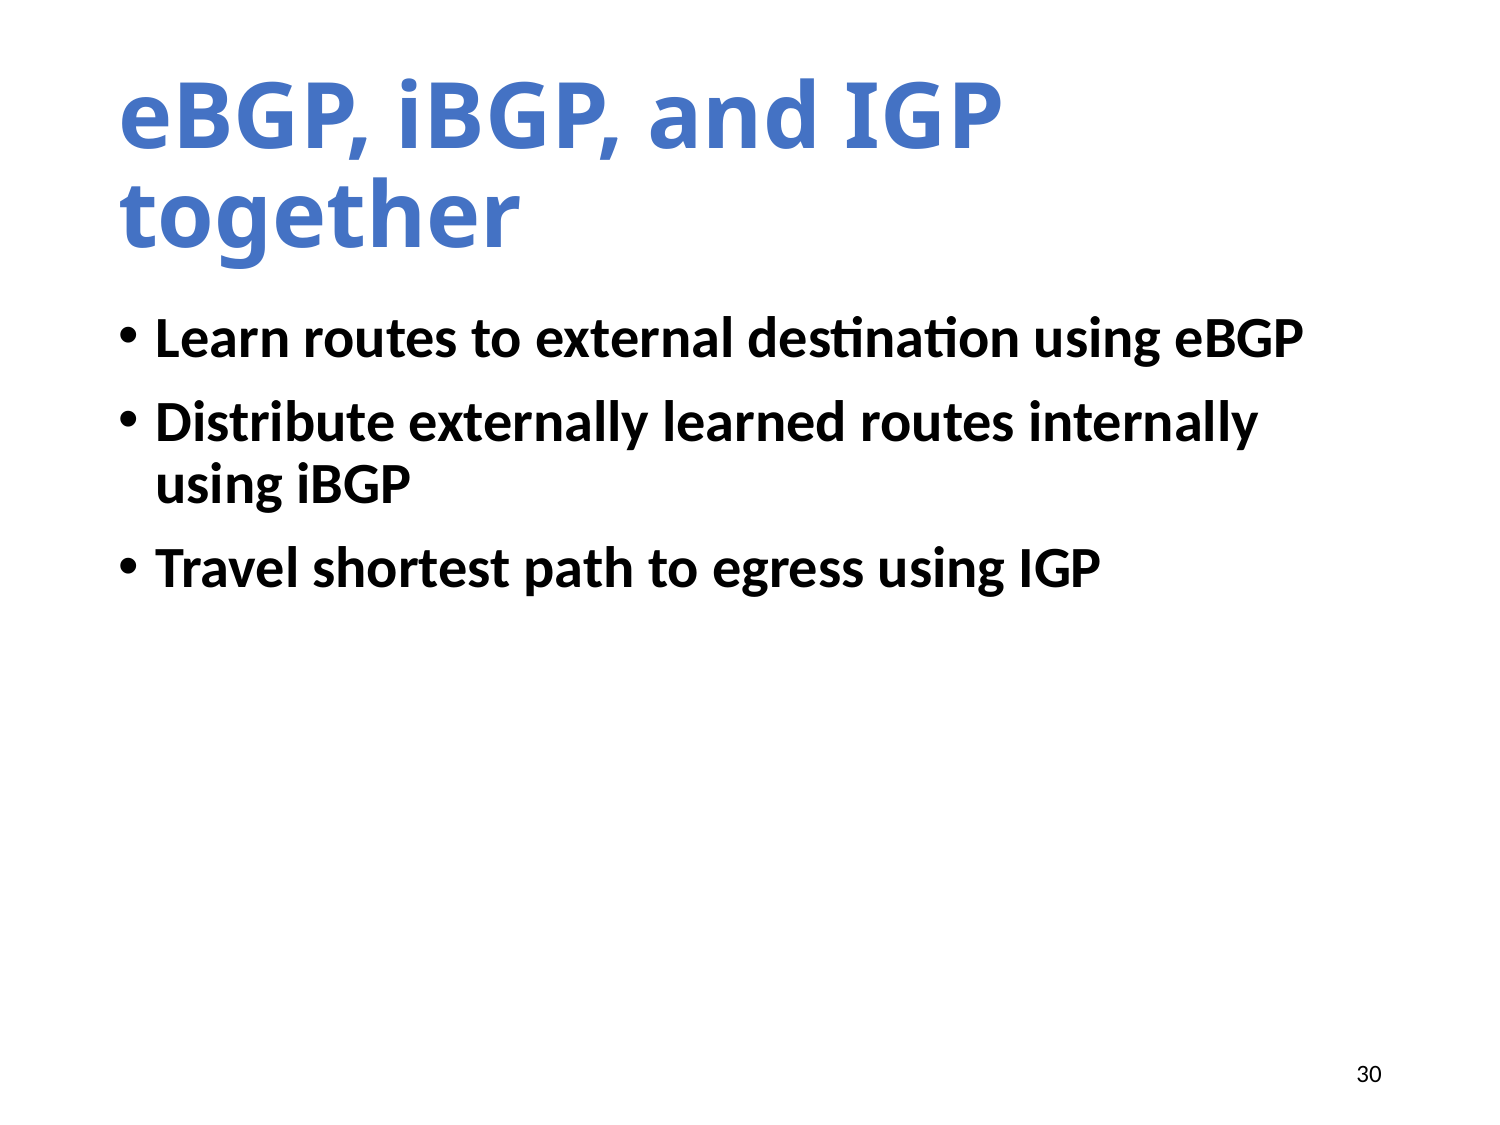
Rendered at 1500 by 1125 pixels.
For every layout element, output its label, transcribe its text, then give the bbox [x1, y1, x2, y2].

list Learn routes to external destination using eBGP Distribute externally learned routes internally using iBGP Travel shortest path to egress using IGP [103, 299, 1397, 1014]
title eBGP, iBGP, and IGP together [103, 59, 1397, 278]
slide_number 30 [1059, 1042, 1397, 1103]
